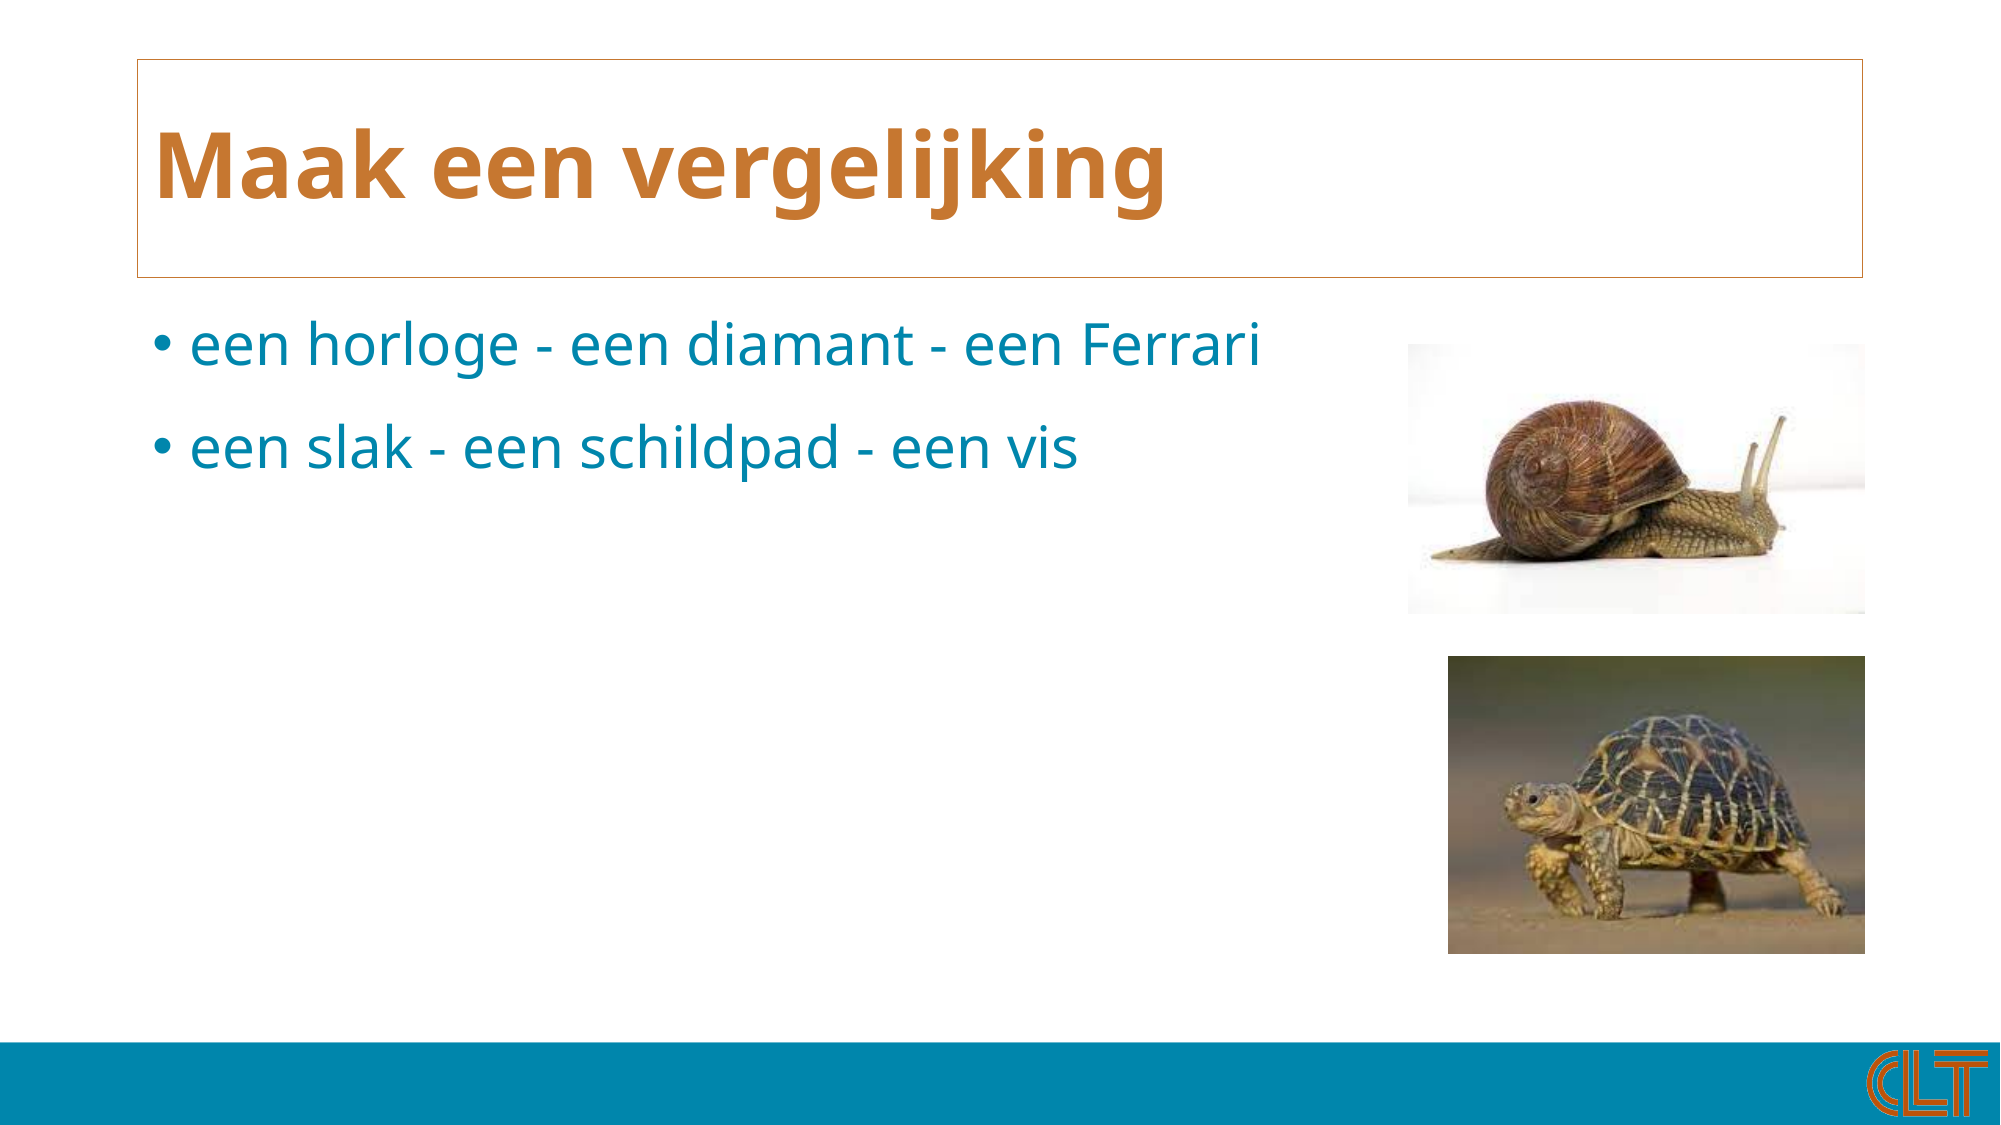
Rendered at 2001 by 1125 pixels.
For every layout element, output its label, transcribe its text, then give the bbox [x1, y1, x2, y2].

picture [1448, 656, 1865, 954]
picture [1408, 344, 1865, 614]
list een horloge - een diamant - een Ferrari een slak - een schildpad - een vis [137, 299, 1863, 1014]
title Maak een vergelijking [137, 59, 1863, 278]
